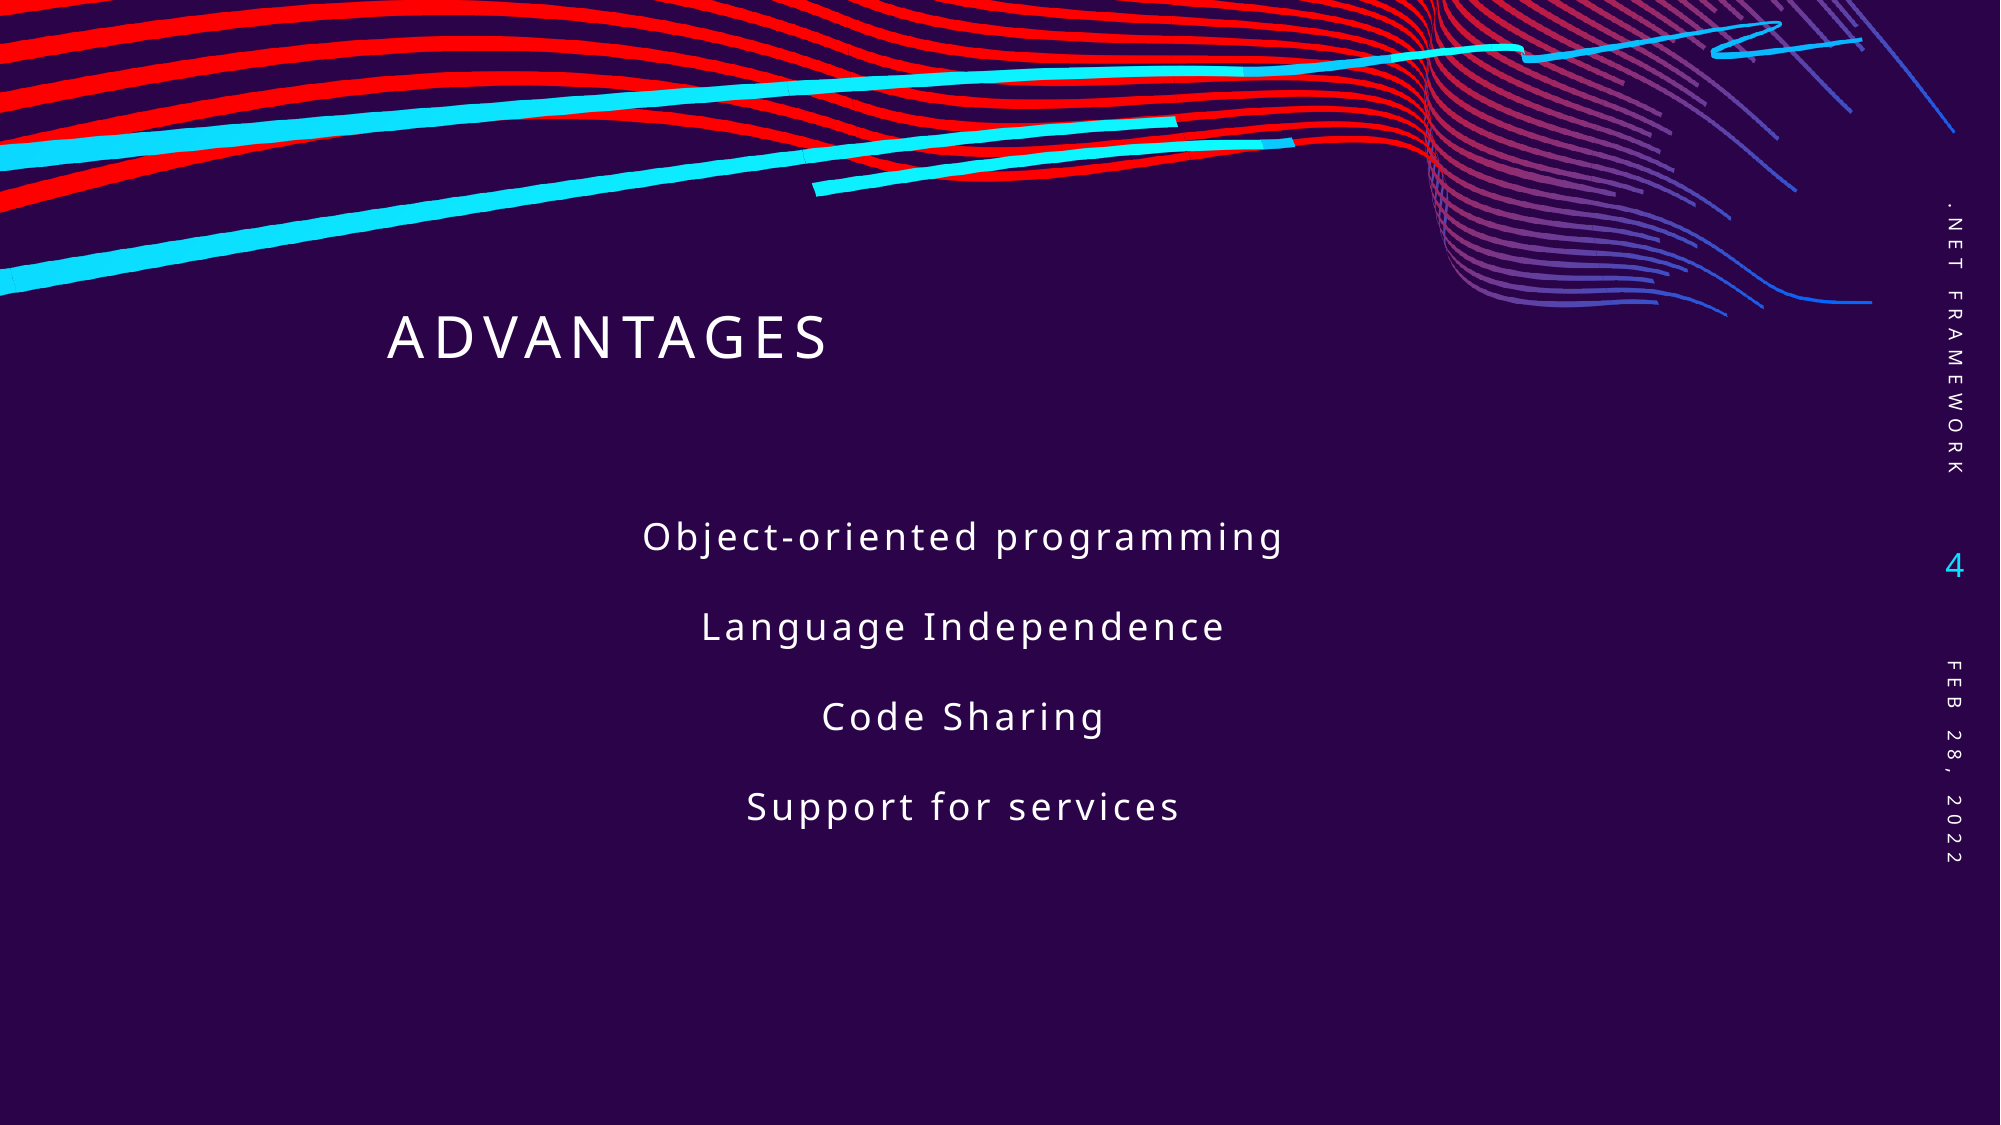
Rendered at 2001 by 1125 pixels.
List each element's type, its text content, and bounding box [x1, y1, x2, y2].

title Advantages [372, 300, 1123, 396]
footer .net Framework [1926, 33, 1987, 489]
list Object-oriented programming​ Language Independence Code Sharing Support for services [485, 460, 1441, 779]
slide_number 4 [1889, 519, 1980, 615]
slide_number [1925, 645, 1986, 1080]
picture [0, 0, 2000, 1125]
